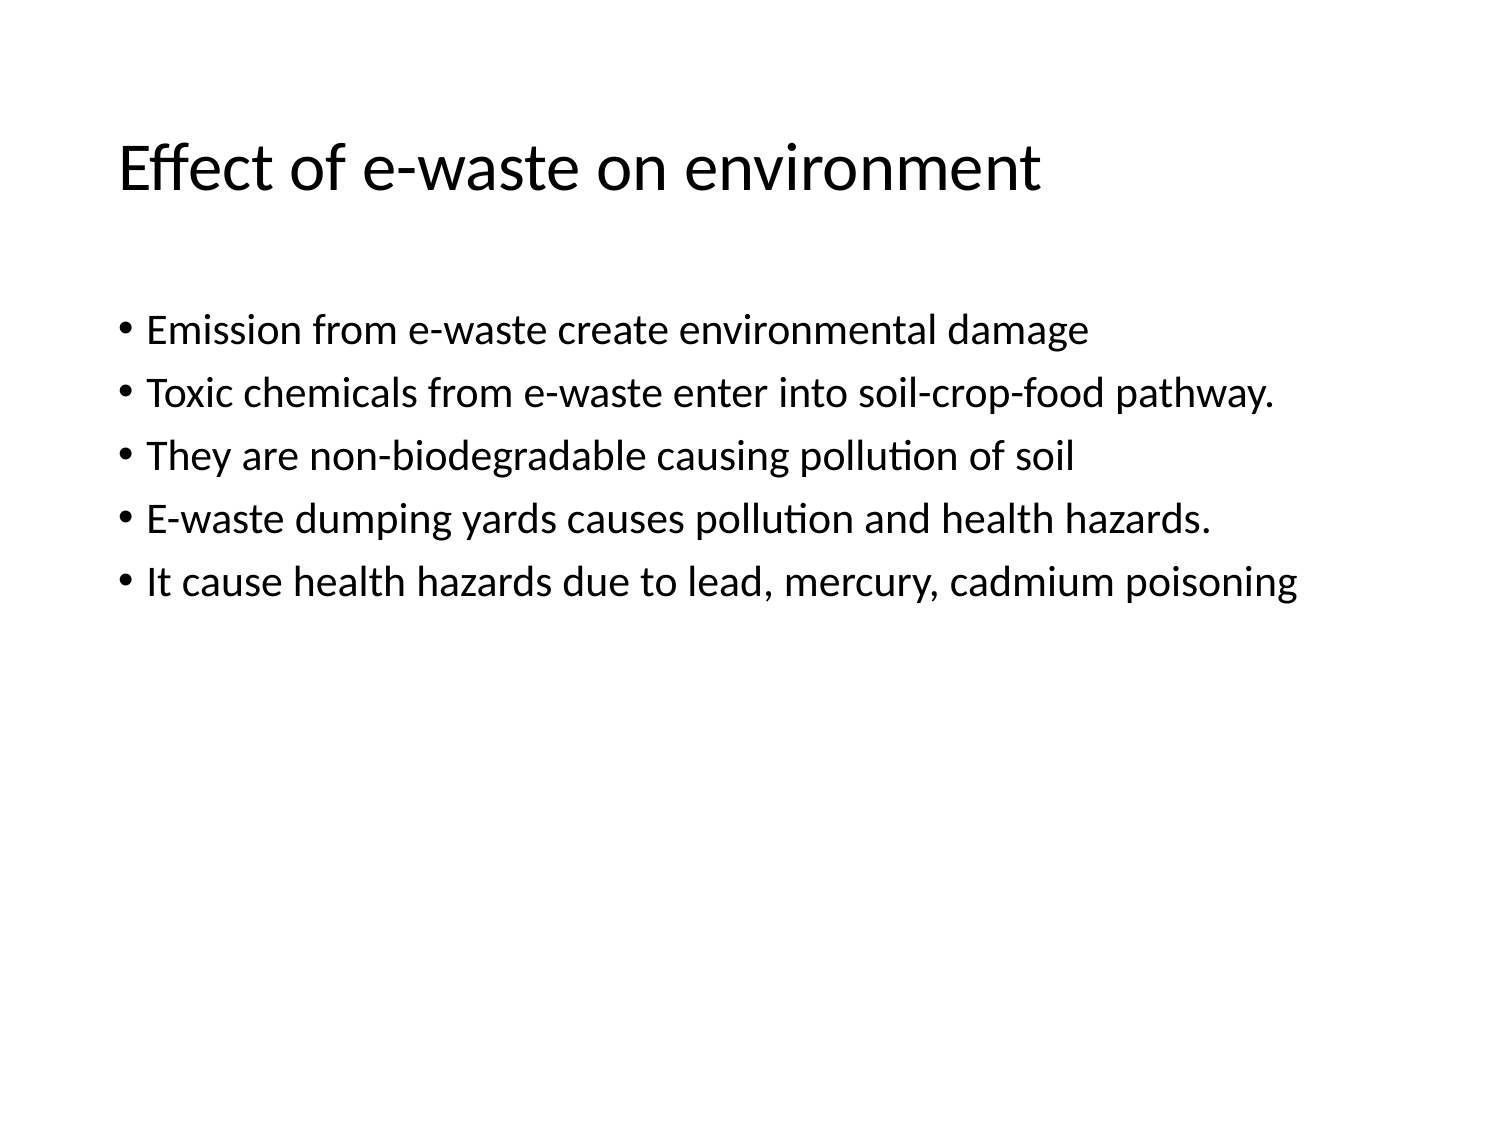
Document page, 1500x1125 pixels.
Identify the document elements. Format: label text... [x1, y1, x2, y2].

title Effect of e-waste on environment [103, 59, 1397, 278]
list Emission from e-waste create environmental damage Toxic chemicals from e-waste enter into soil-crop-food pathway. They are non-biodegradable causing pollution of soil E-waste dumping yards causes pollution and health hazards. It cause health hazards due to lead, mercury, cadmium poisoning [103, 299, 1397, 1014]
